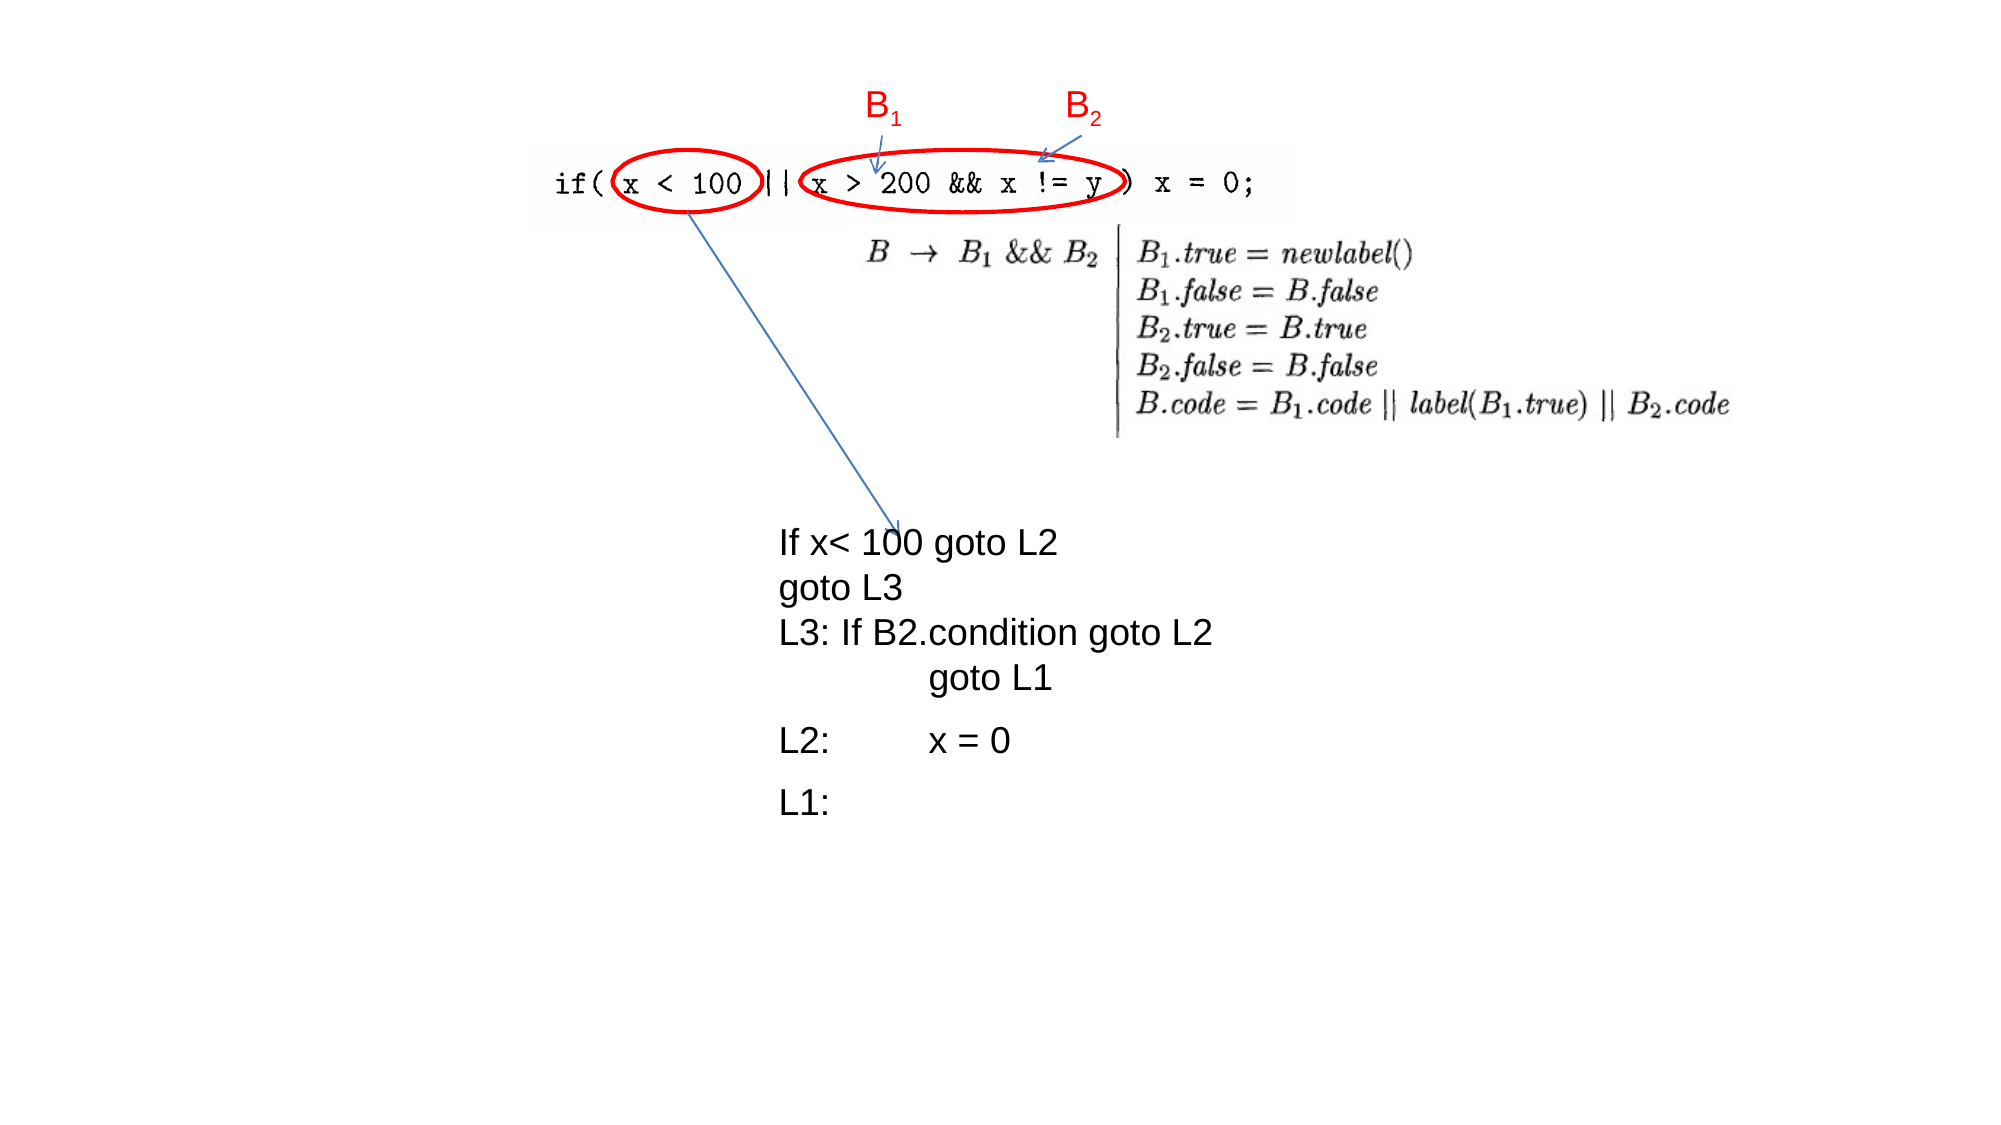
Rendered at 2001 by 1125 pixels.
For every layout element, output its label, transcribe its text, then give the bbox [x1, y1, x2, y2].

text_box If x< 100 goto L2 goto L3 L3: If B2.condition goto L2 goto L1 L2: x = 0 L1: [725, 546, 1263, 824]
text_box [612, 134, 1751, 538]
text_box B1 [858, 77, 905, 132]
text_box B2 [1058, 77, 1105, 132]
picture [530, 141, 612, 234]
